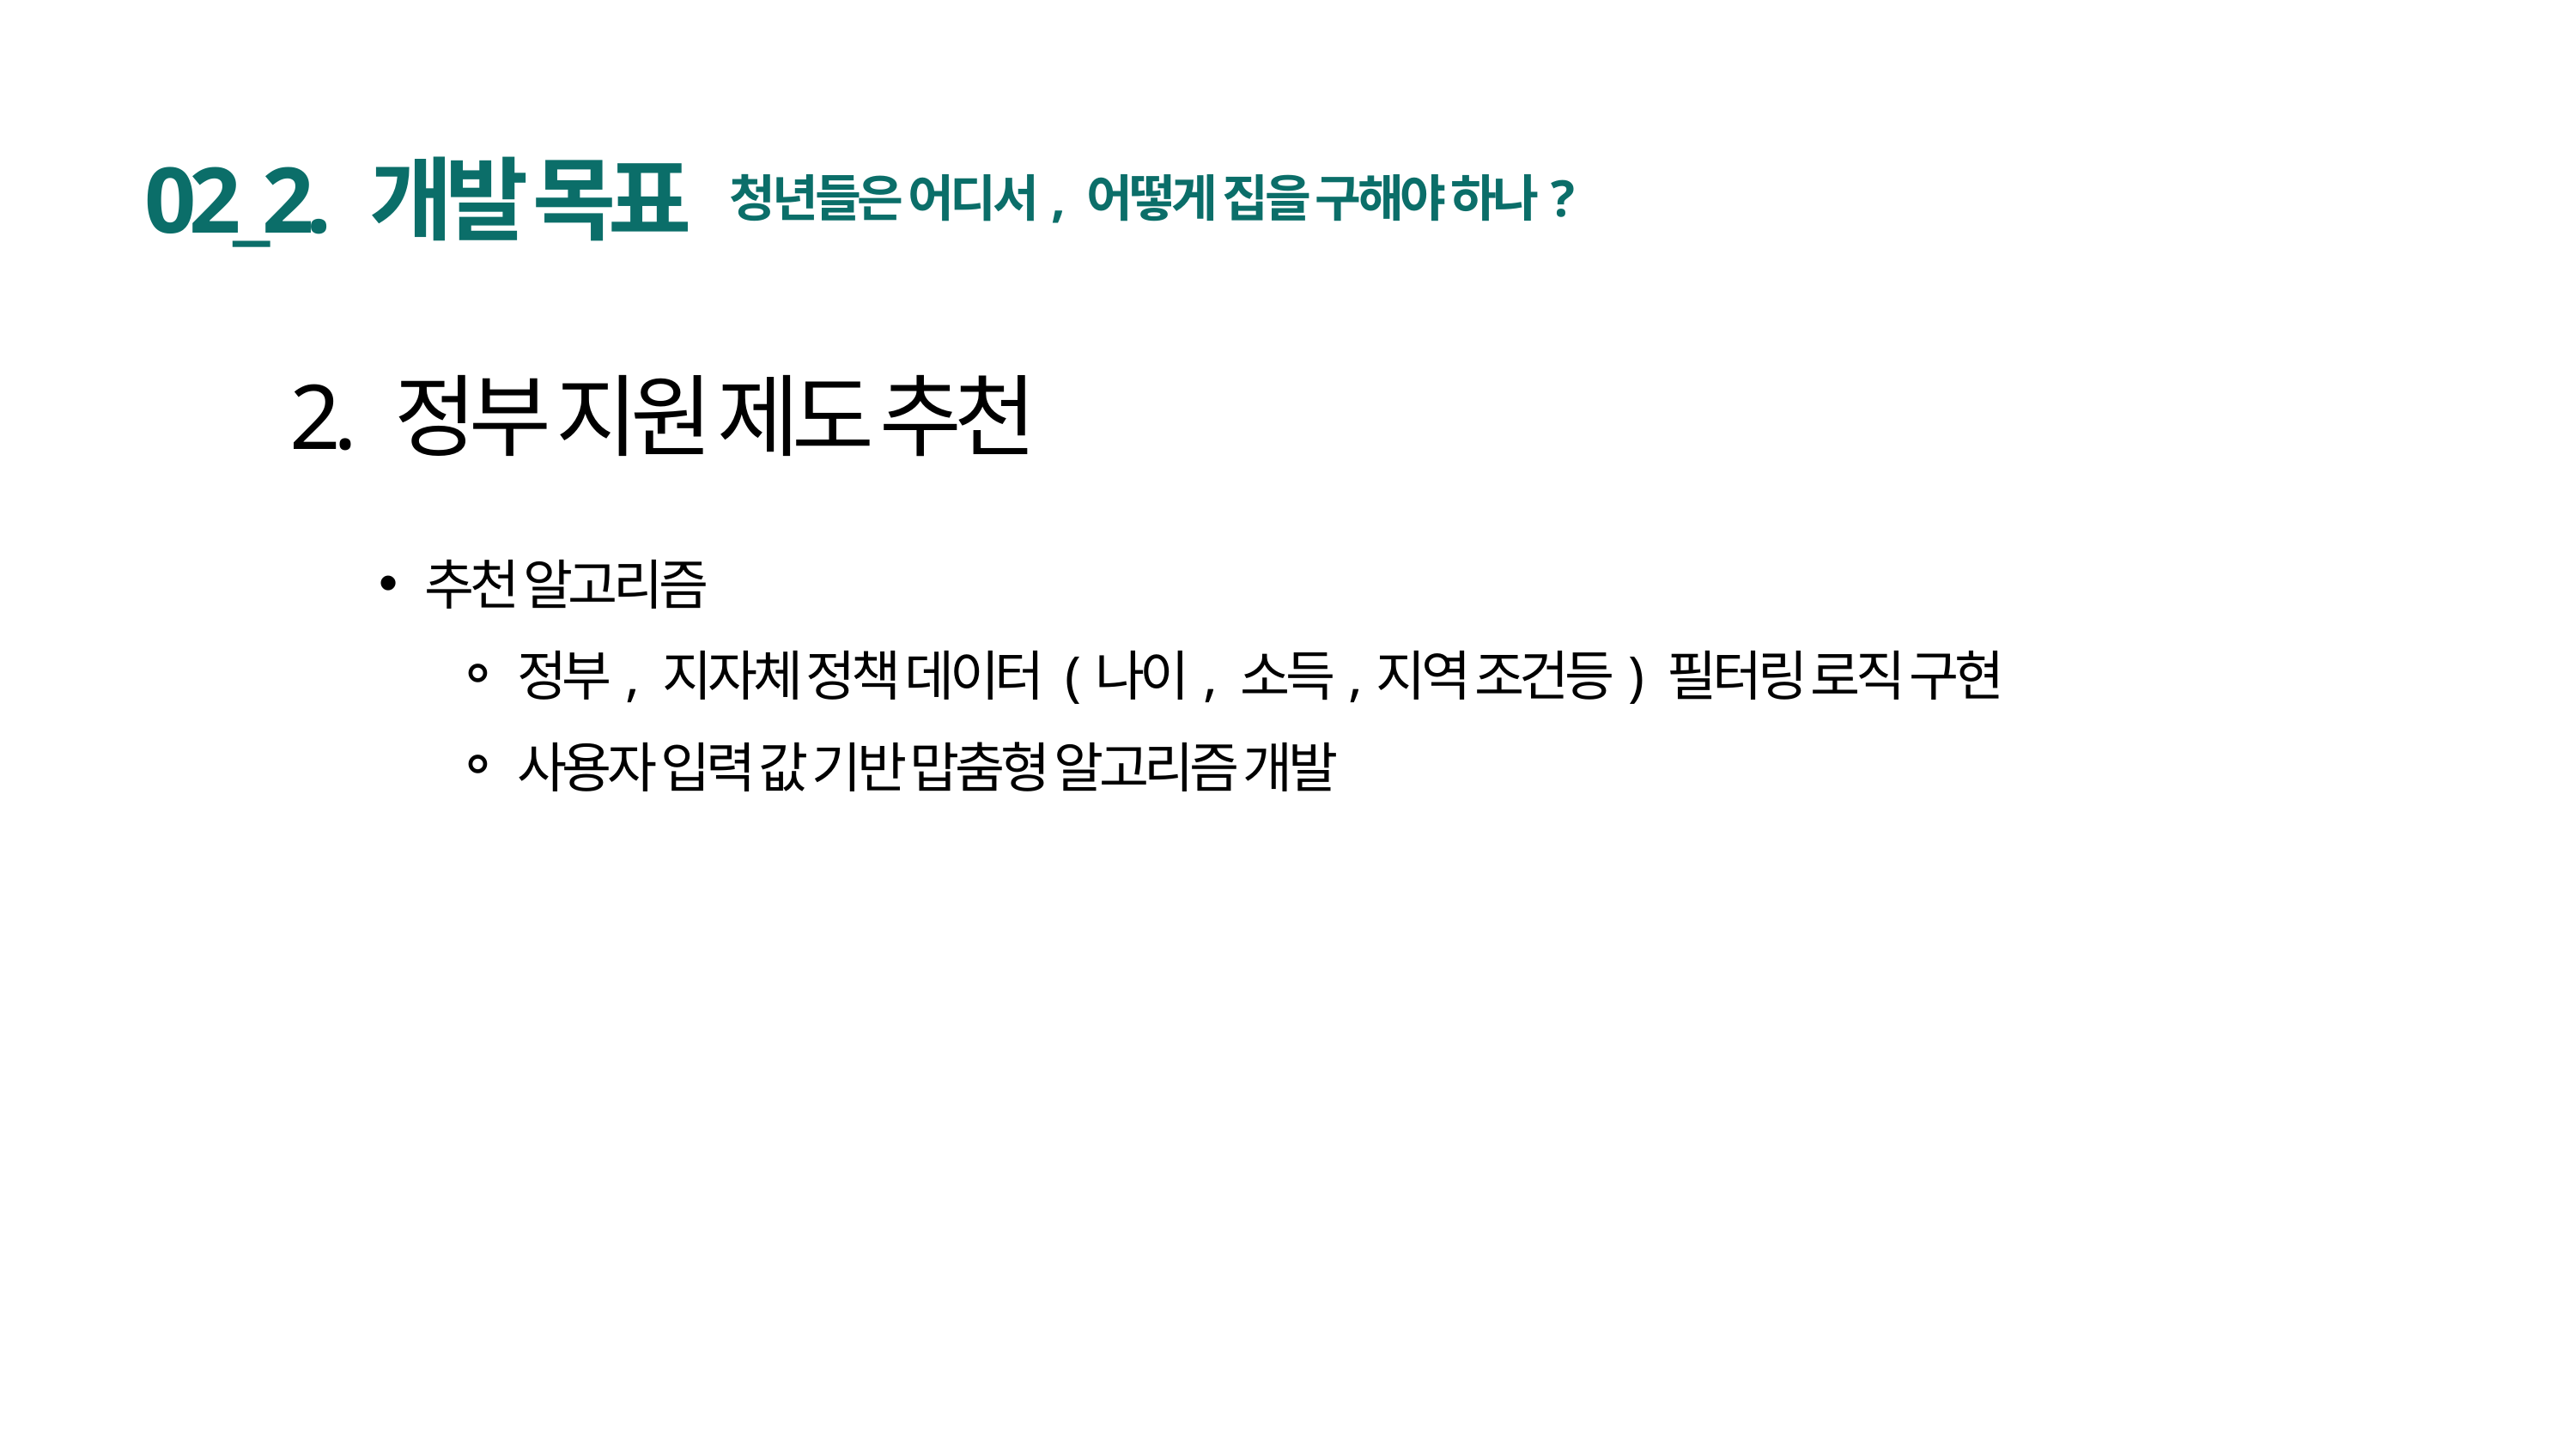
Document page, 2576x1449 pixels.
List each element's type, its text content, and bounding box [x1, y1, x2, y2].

text_box 추천 알고리즘 정부, 지자체 정책 데이터 (나이, 소득,지역 조건등) 필터링 로직 구현 사용자 입력 값 기반 맙춤형 알고리즘 개발 [332, 524, 2041, 1073]
text_box 02_2. 개발 목표 [144, 150, 816, 252]
text_box 2. 정부 지원 제도 추천 [289, 316, 1733, 468]
text_box 청년들은 어디서, 어떻게 집을 구해야 하나? [729, 171, 2037, 227]
